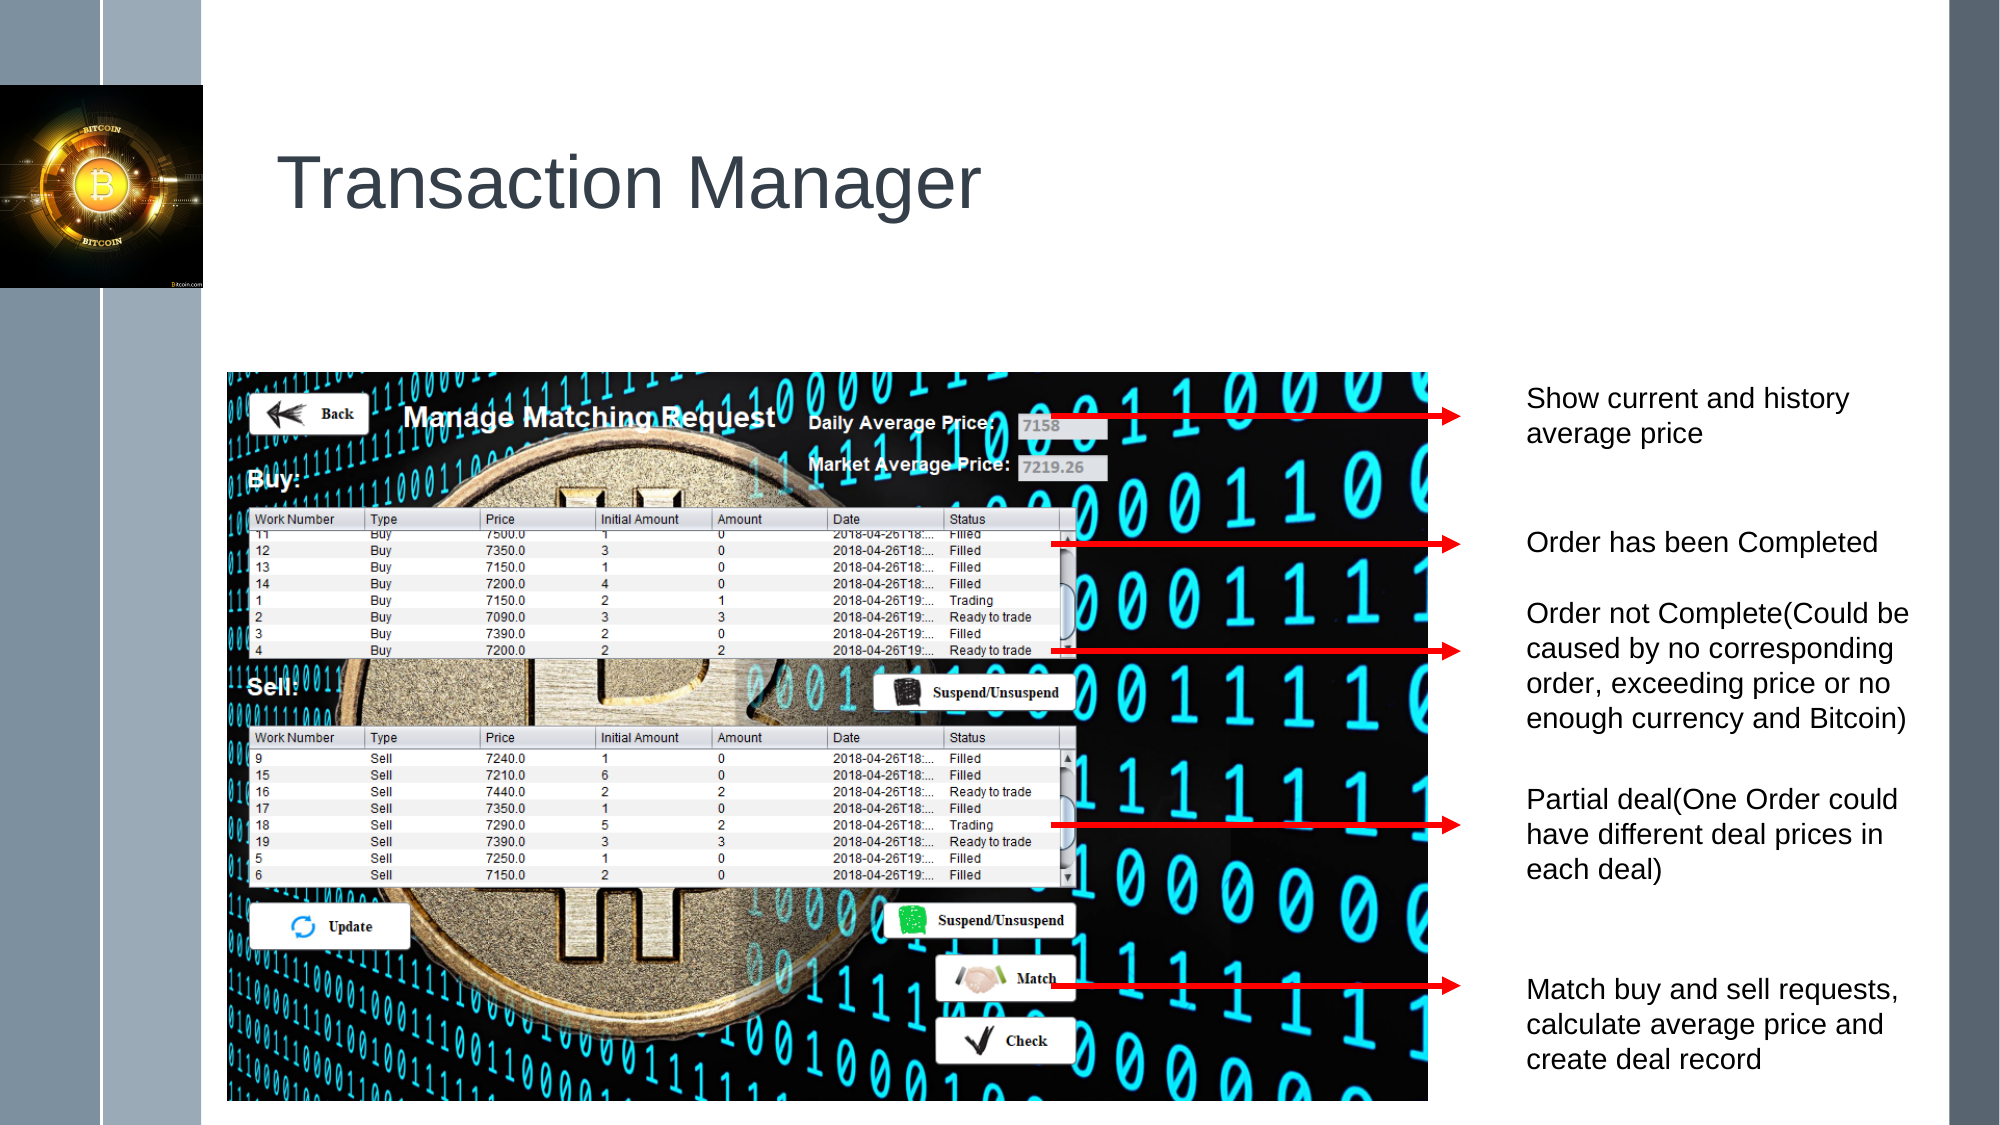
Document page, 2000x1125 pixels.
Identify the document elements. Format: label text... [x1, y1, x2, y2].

picture [0, 85, 203, 288]
picture [1422, 928, 1428, 943]
text_box Match buy and sell requests, calculate average price and create deal record [1511, 955, 1921, 1101]
text_box Show current and history average price [1511, 364, 1936, 456]
text_box Order not Complete(Could be caused by no corresponding order, exceeding price or no enough currency and Bitcoin) [1511, 579, 1936, 724]
picture [914, 1086, 920, 1101]
text_box Partial deal(One Order could have different deal prices in each deal) [1511, 765, 1936, 911]
title Transaction Manager [261, 29, 1867, 233]
picture [1343, 1089, 1370, 1101]
picture [226, 371, 1428, 1101]
text_box Order has been Completed [1511, 507, 1936, 579]
